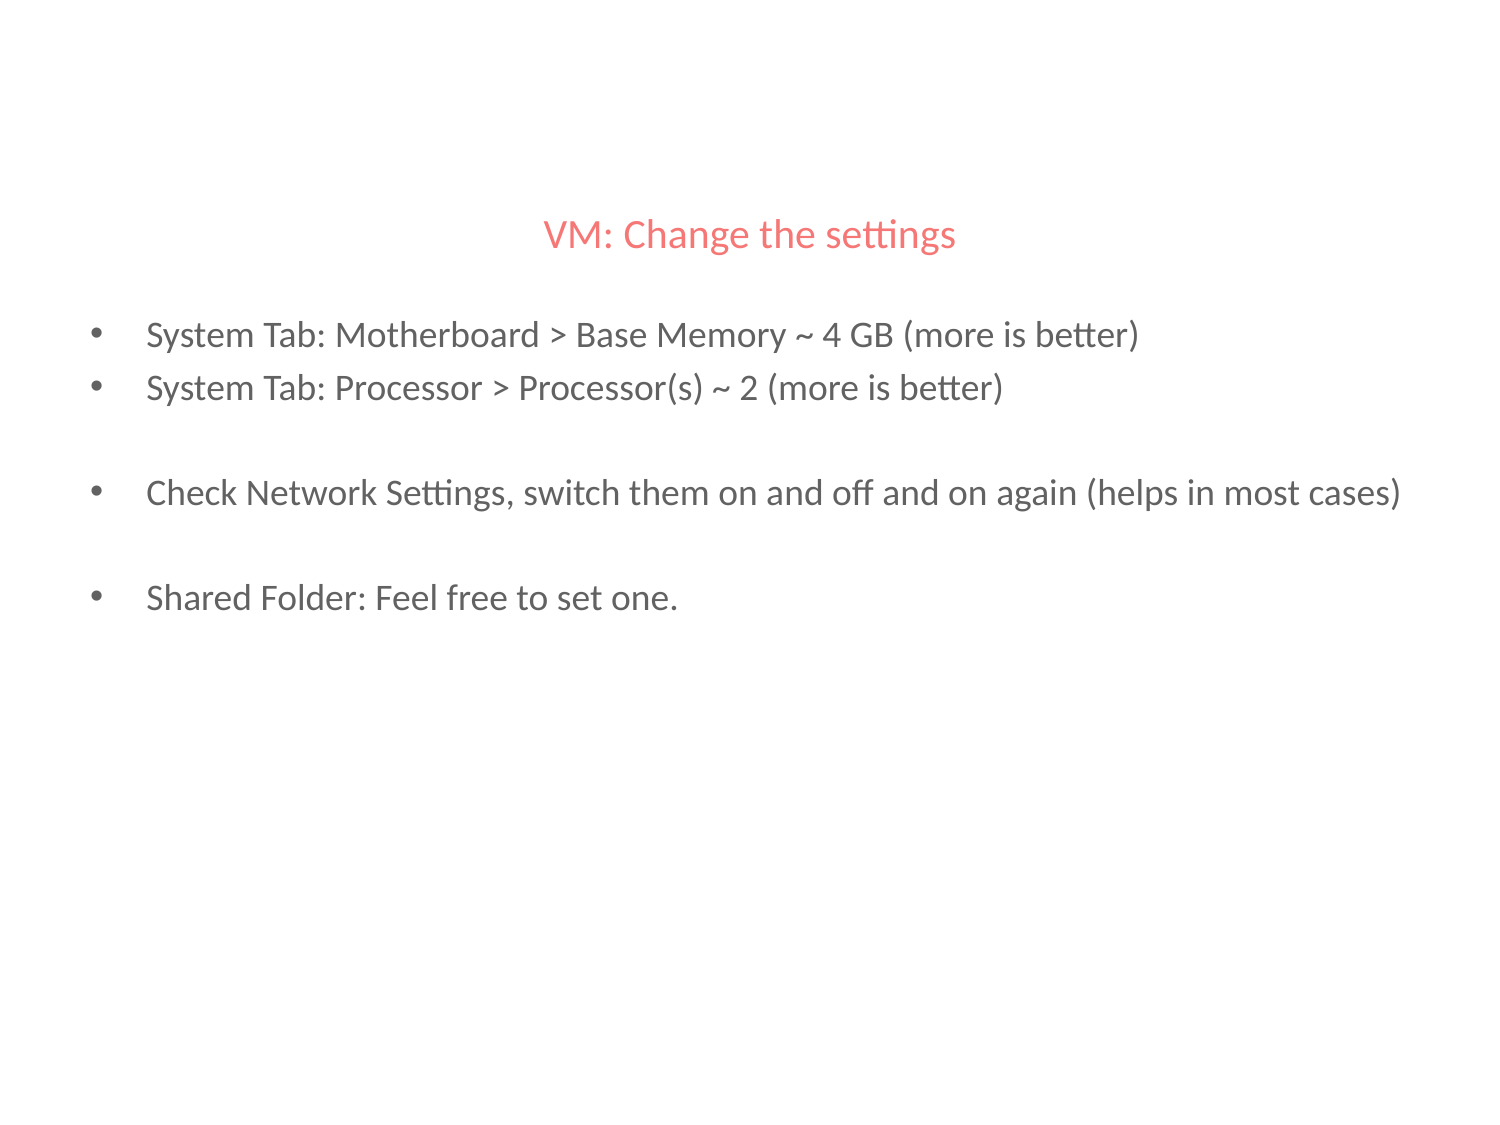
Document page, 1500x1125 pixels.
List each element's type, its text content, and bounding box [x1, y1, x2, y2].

list System Tab: Motherboard > Base Memory ~ 4 GB (more is better) System Tab: Processor > Processor(s) ~ 2 (more is better) Check Network Settings, switch them on and off and on again (helps in most cases) Shared Folder: Feel free to set one. [75, 302, 1425, 1005]
title VM: Change the settings [75, 172, 1425, 291]
